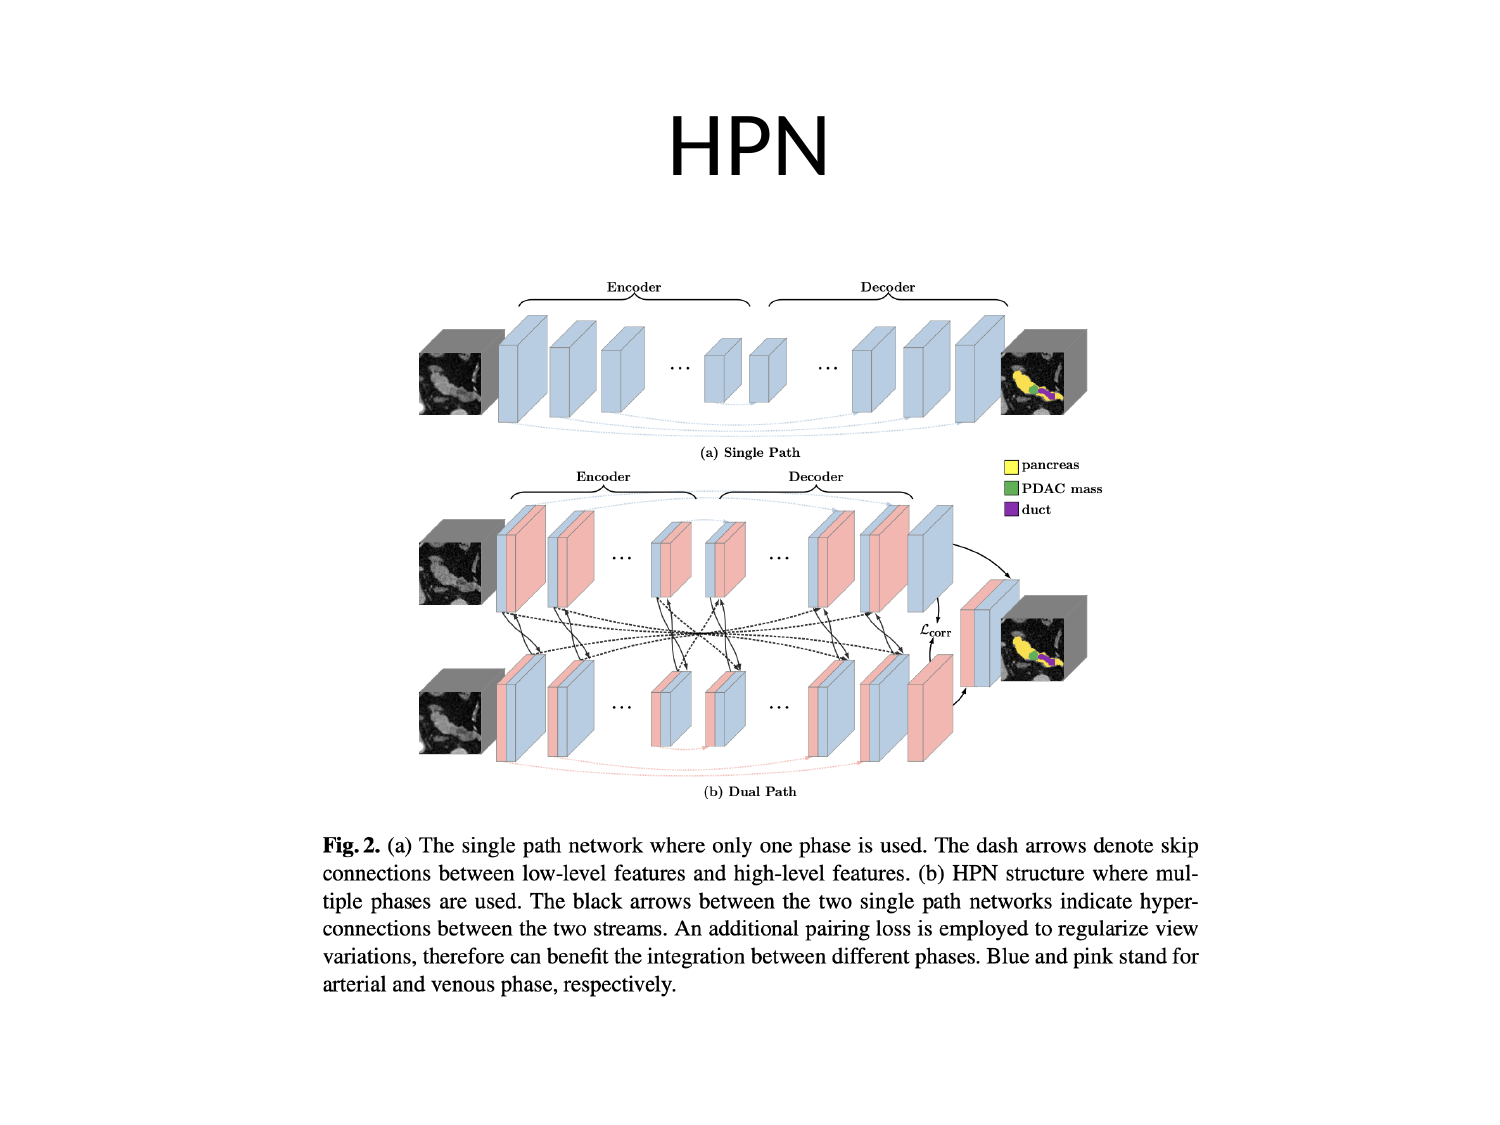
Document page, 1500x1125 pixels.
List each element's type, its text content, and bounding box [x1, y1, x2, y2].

title HPN [75, 45, 1425, 233]
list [265, 262, 1235, 1006]
